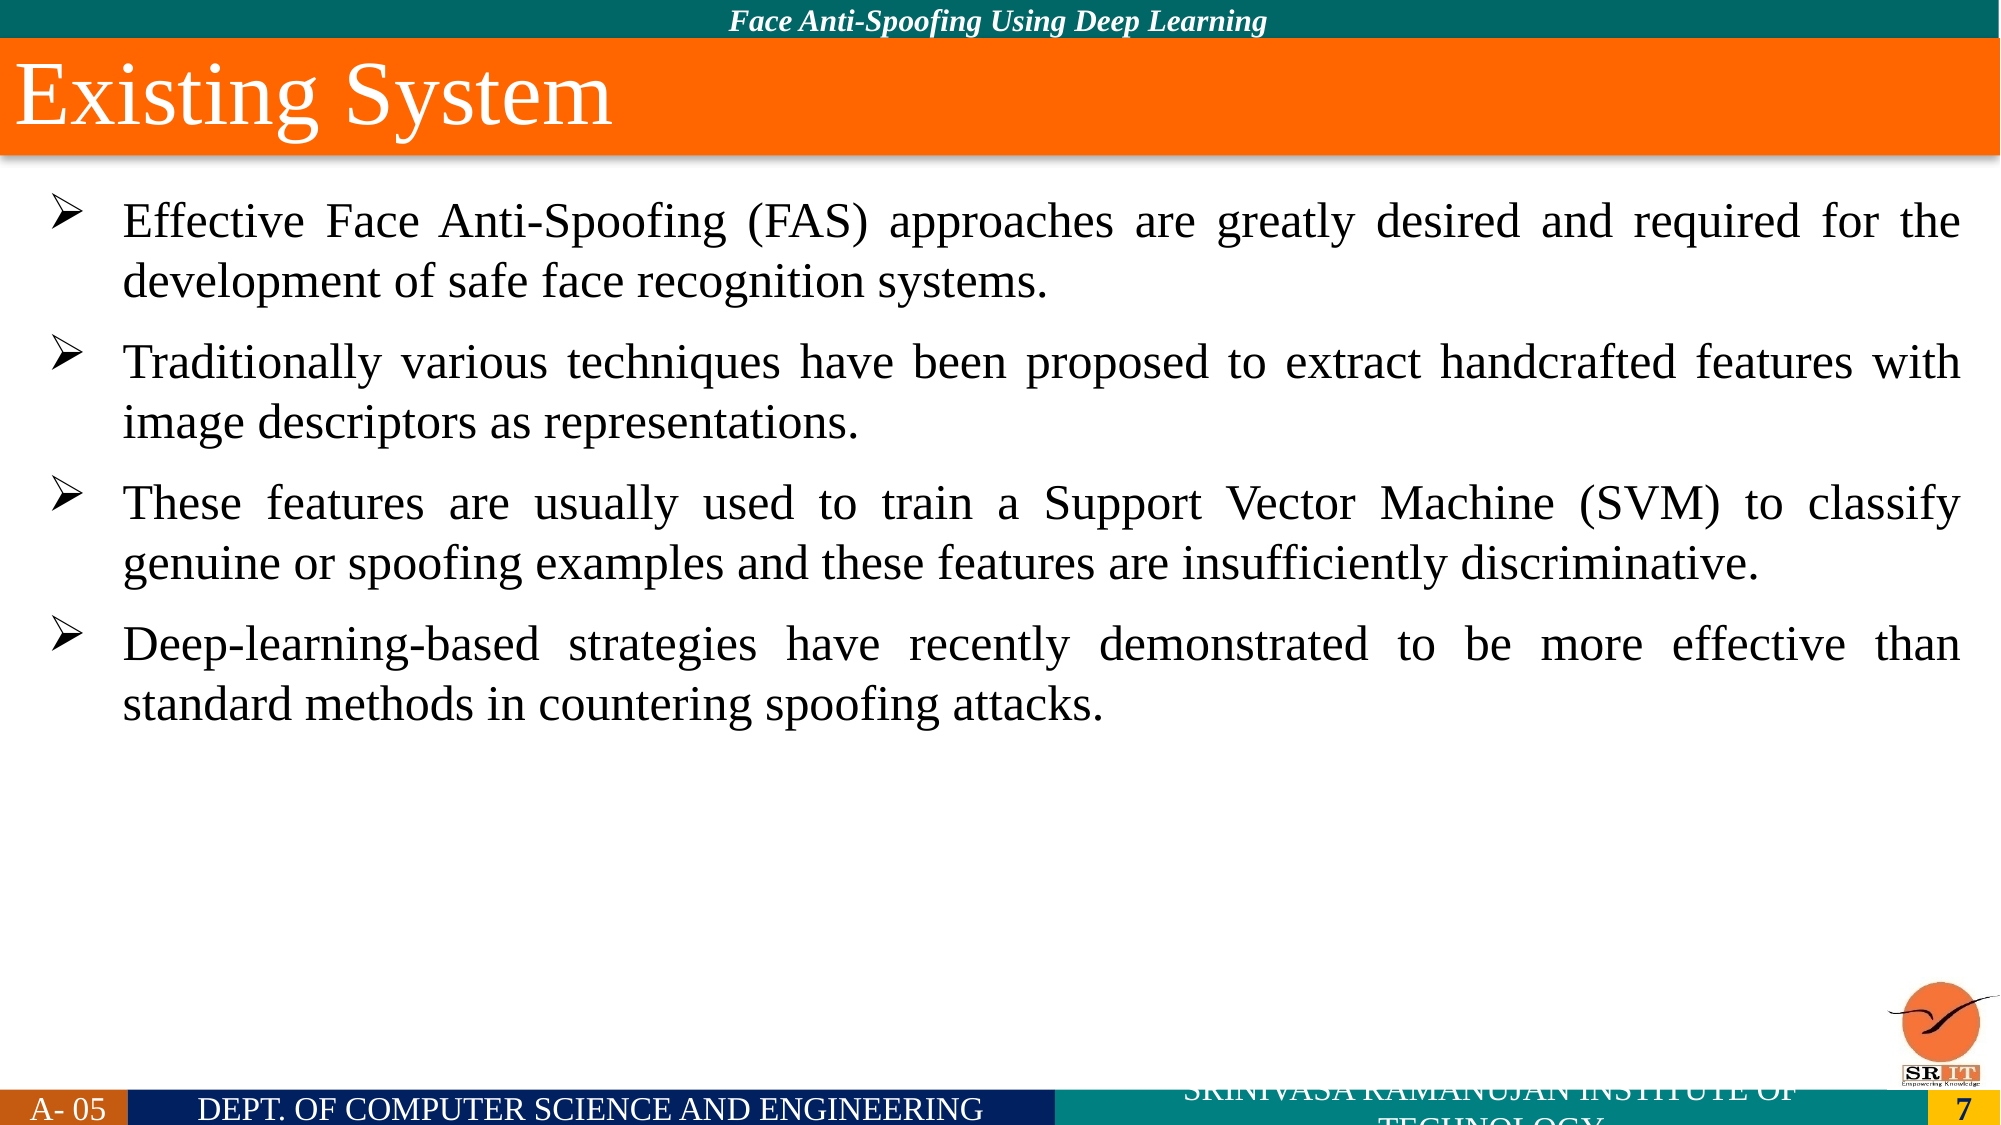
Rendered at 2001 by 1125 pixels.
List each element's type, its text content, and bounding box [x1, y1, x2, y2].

title Existing System [0, 38, 2000, 156]
picture [1887, 977, 2000, 1090]
list Effective Face Anti-Spoofing (FAS) approaches are greatly desired and required for the development of safe face recognition systems. Traditionally various techniques have been proposed to extract handcrafted features with image descriptors as representations. These features are usually used to train a Support Vector Machine (SVM) to classify genuine or spoofing examples and these features are insufficiently discriminative. Deep-learning-based strategies have recently demonstrated to be more effective than standard methods in countering spoofing attacks. [32, 179, 1978, 1065]
